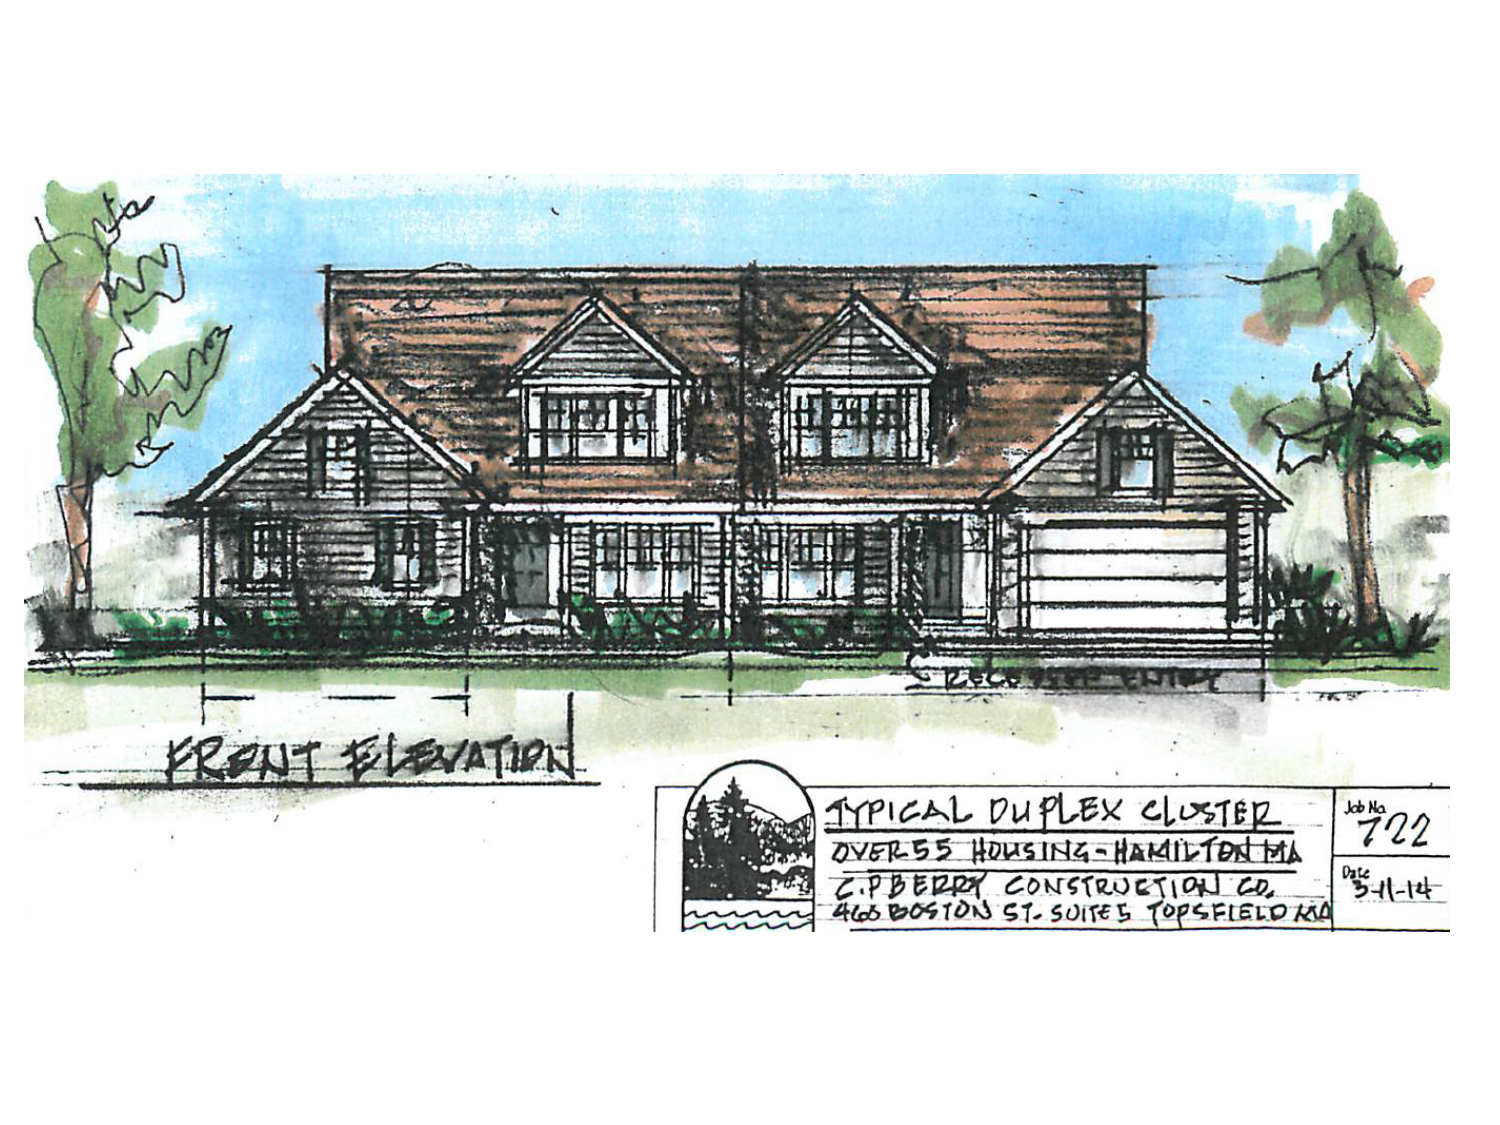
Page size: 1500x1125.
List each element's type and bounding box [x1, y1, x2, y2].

picture [24, 174, 1451, 932]
